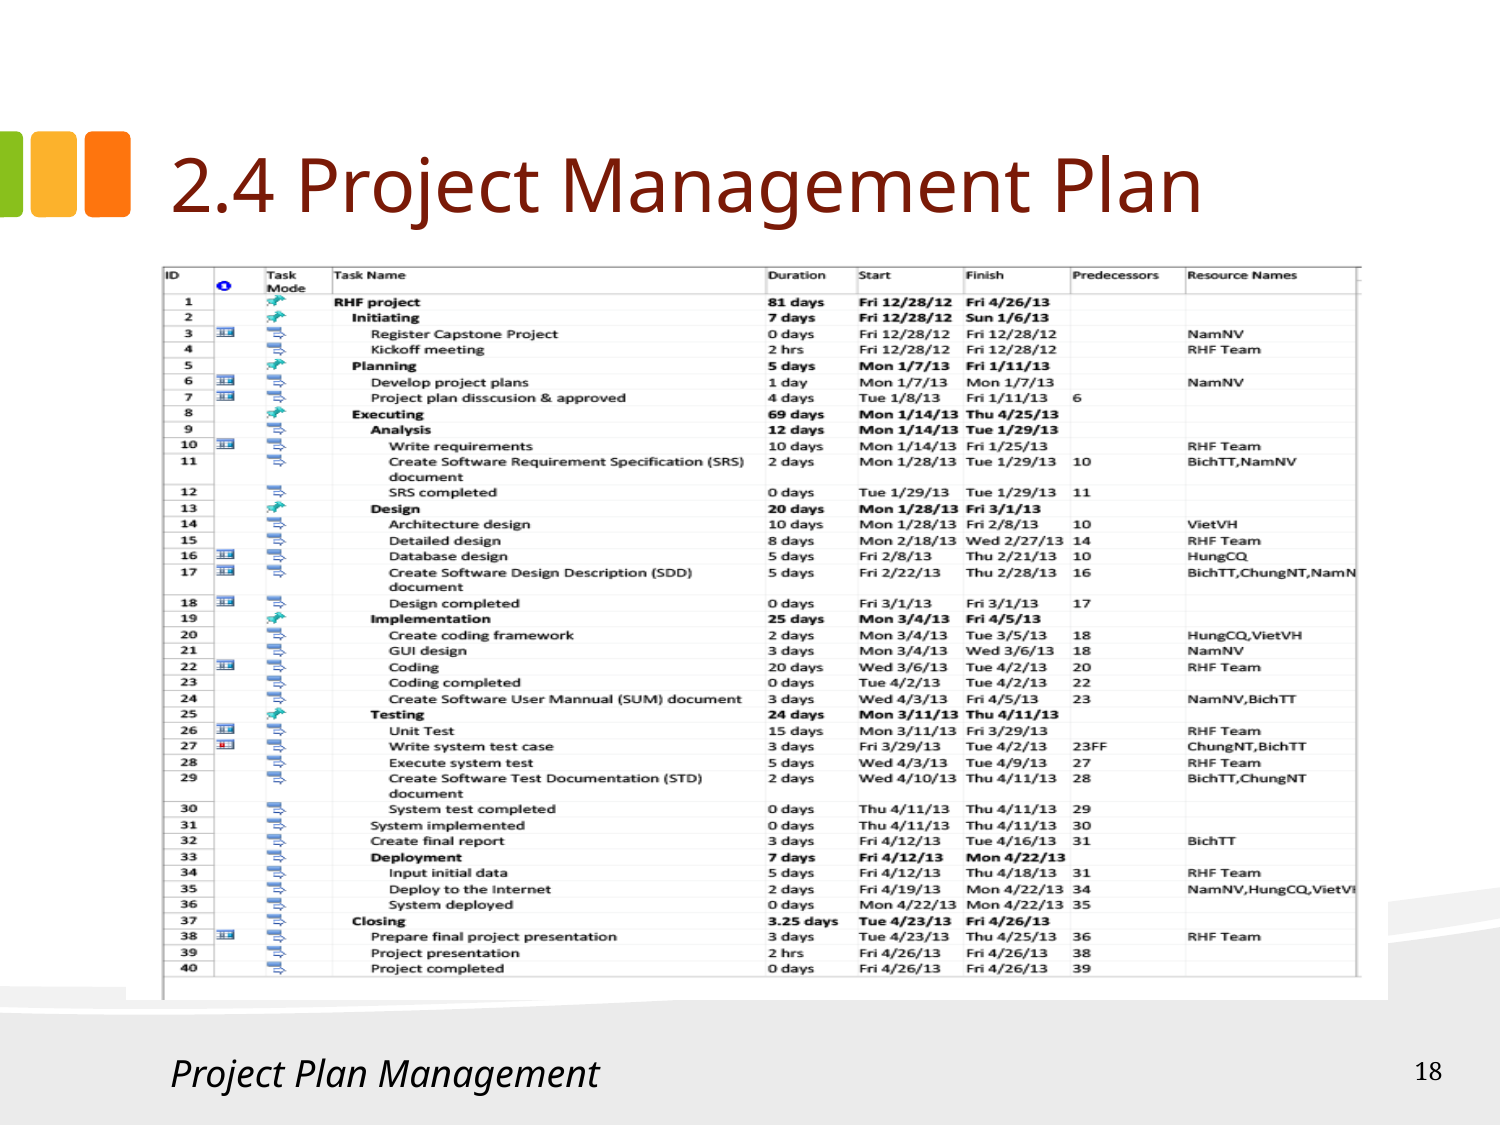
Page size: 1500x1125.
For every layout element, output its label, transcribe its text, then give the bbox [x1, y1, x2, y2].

title 2.4 Project Management Plan [150, 24, 1350, 237]
footer Project Plan Management [150, 1057, 1170, 1088]
picture [125, 237, 1388, 1001]
slide_number 18 [1362, 1057, 1463, 1088]
